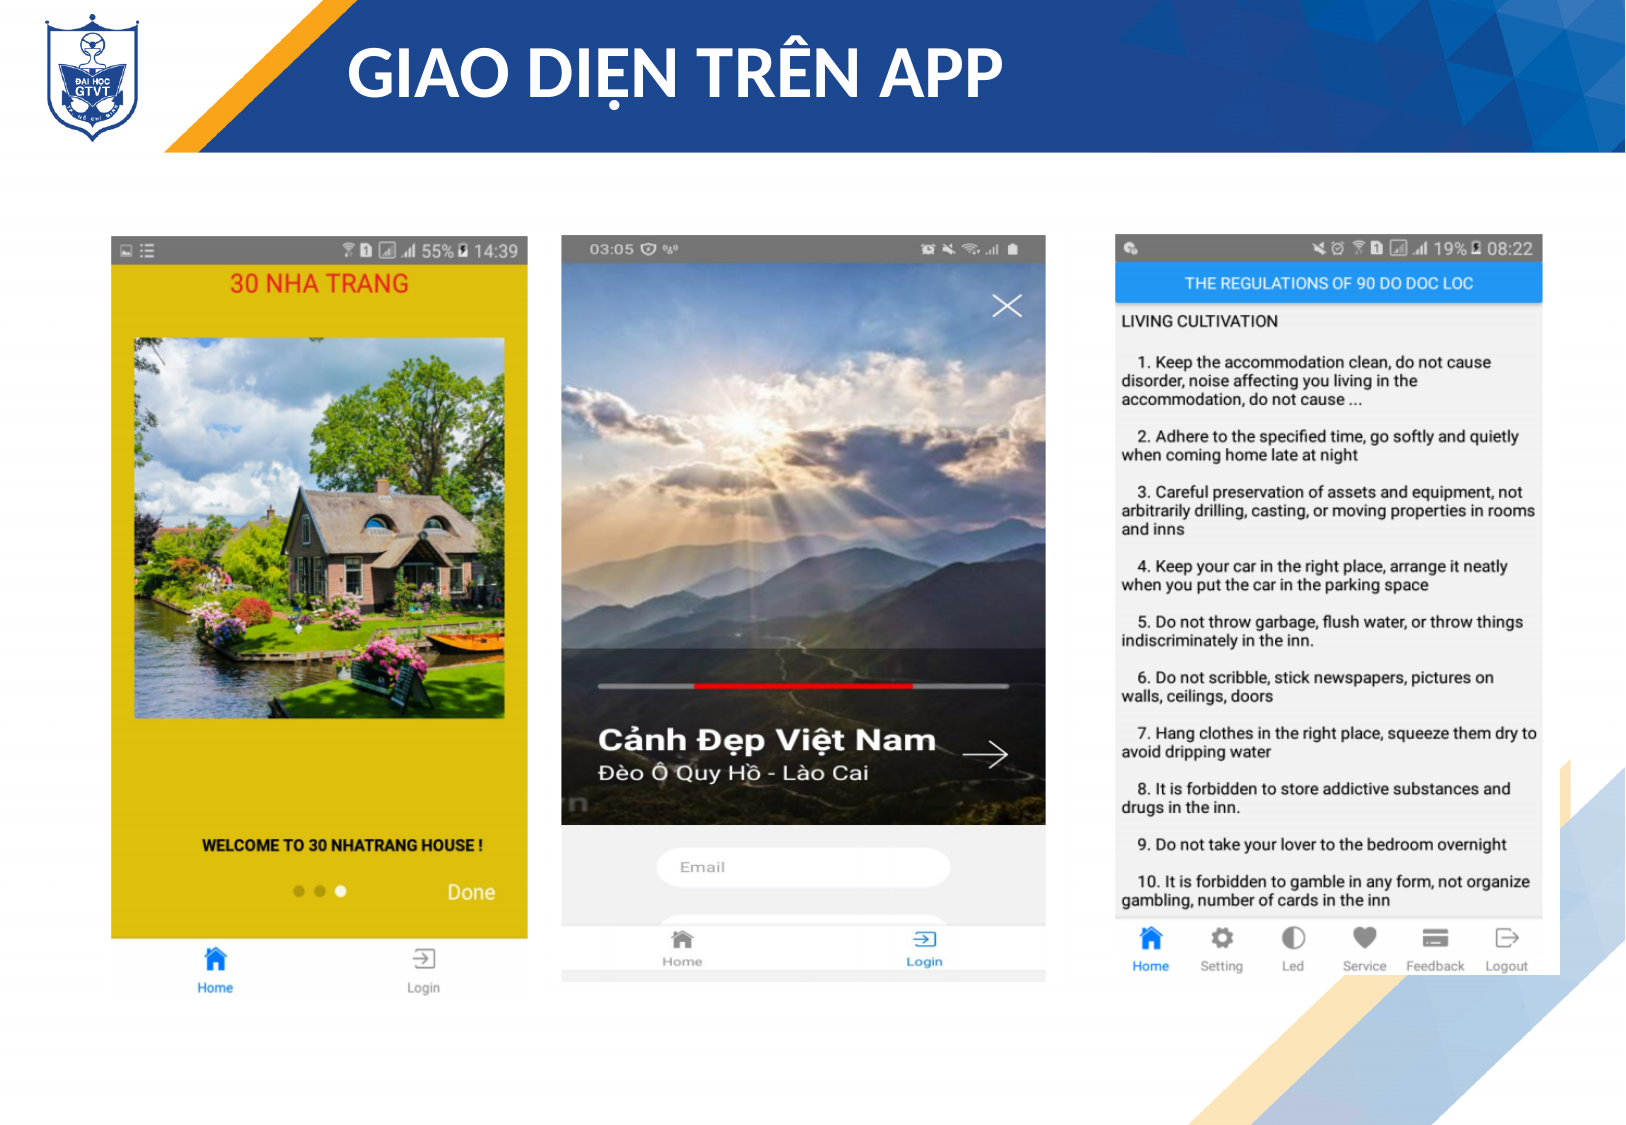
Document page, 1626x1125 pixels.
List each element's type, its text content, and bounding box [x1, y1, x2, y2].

picture [0, 0, 1626, 1125]
text_box [81, 44, 1544, 233]
text_box GIAO DIỆN TRÊN APP [332, 0, 1625, 186]
